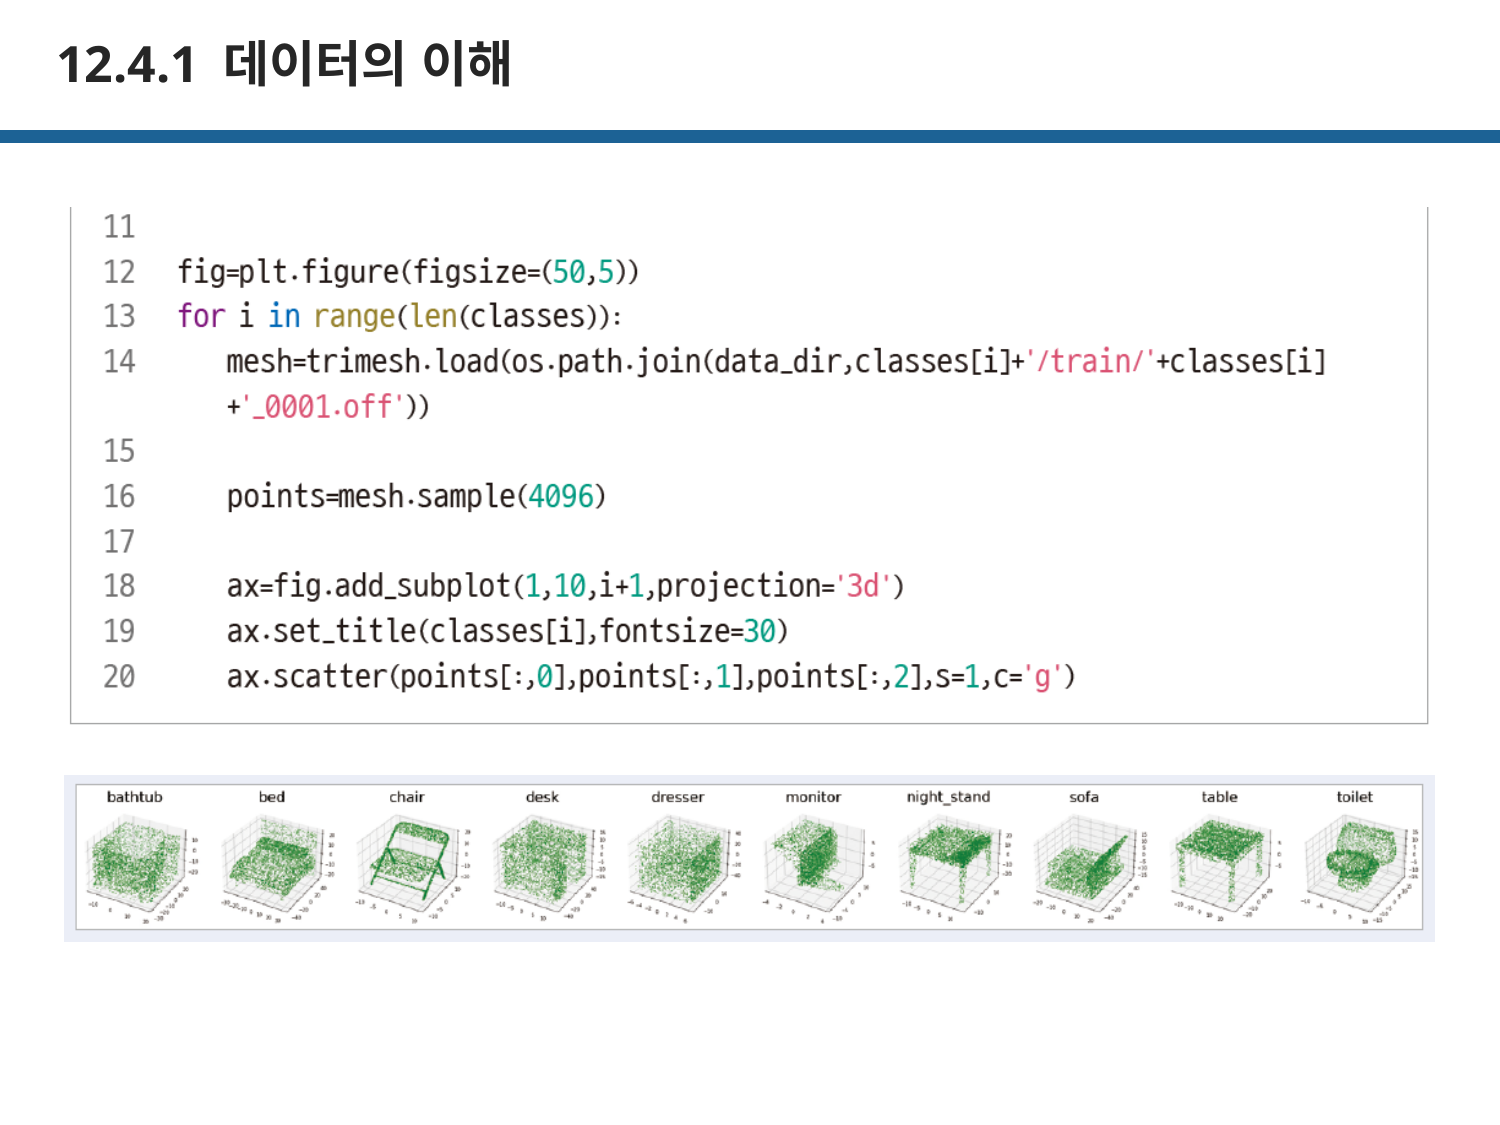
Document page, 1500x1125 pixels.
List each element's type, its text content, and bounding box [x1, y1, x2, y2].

picture [64, 774, 1435, 942]
picture [64, 207, 1438, 729]
title 12.4.1 데이터의 이해 [41, 17, 1282, 108]
